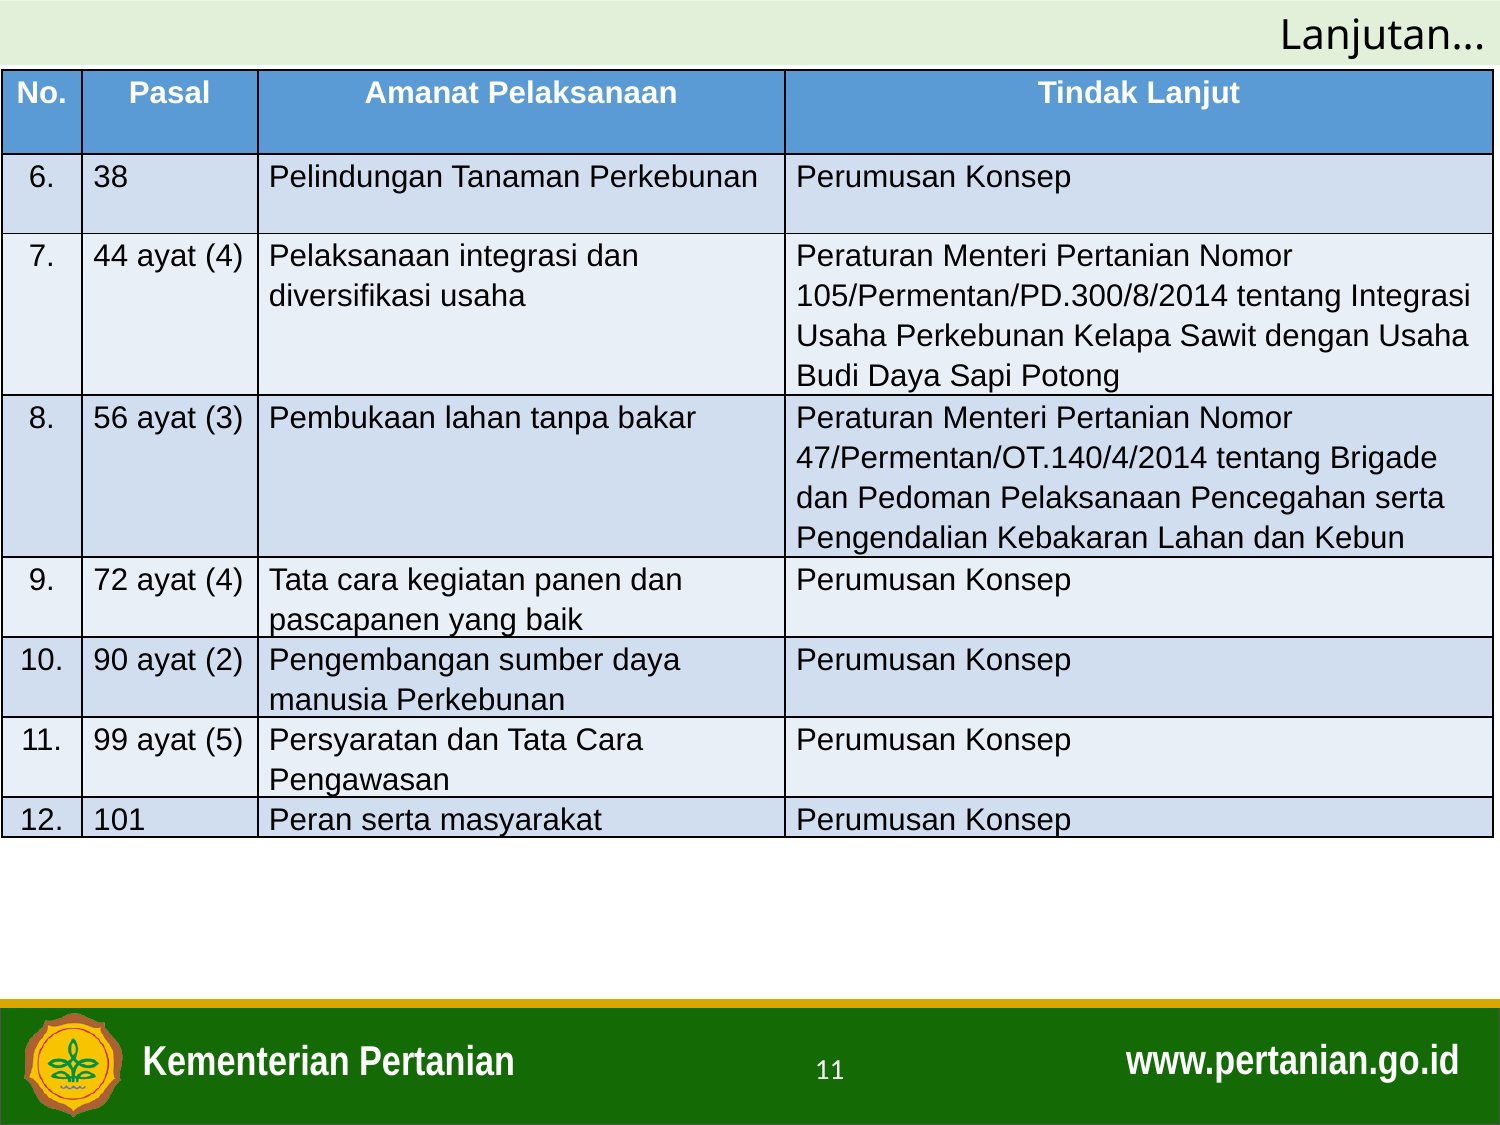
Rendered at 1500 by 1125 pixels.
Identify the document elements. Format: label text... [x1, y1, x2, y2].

table_header Pasal [83, 71, 257, 153]
table_cell Pelindungan Tanaman Perkebunan [259, 155, 784, 233]
table_cell 10. [3, 638, 81, 716]
table_cell Perumusan Konsep [786, 638, 1492, 716]
table_cell 99 ayat (5) [83, 718, 257, 796]
table_cell 101 [83, 798, 257, 836]
table_cell Peraturan Menteri Pertanian Nomor 105/Permentan/PD.300/8/2014 tentang Integrasi Usaha Perkebunan Kelapa Sawit dengan Usaha Budi Daya Sapi Potong [786, 234, 1492, 394]
table_cell 7. [3, 234, 81, 394]
table_cell Pelaksanaan integrasi dan diversifikasi usaha [259, 234, 784, 394]
text_box Lanjutan... [0, 0, 1500, 66]
table_cell 90 ayat (2) [83, 638, 257, 716]
table_cell Peraturan Menteri Pertanian Nomor 47/Permentan/OT.140/4/2014 tentang Brigade dan Pedoman Pelaksanaan Pencegahan serta Pengendalian Kebakaran Lahan dan Kebun [786, 396, 1492, 556]
table_cell Perumusan Konsep [786, 798, 1492, 836]
table_cell 44 ayat (4) [83, 234, 257, 394]
table_cell Tata cara kegiatan panen dan pascapanen yang baik [259, 558, 784, 636]
table_cell 56 ayat (3) [83, 396, 257, 556]
table_cell 11. [3, 718, 81, 796]
text_box 11 [792, 1042, 868, 1108]
table_cell Persyaratan dan Tata Cara Pengawasan [259, 718, 784, 796]
table_cell 9. [3, 558, 81, 636]
table_cell Perumusan Konsep [786, 718, 1492, 796]
table_cell Pembukaan lahan tanpa bakar [259, 396, 784, 556]
table_cell 38 [83, 155, 257, 233]
table_header Tindak Lanjut [786, 71, 1492, 153]
table_cell 12. [3, 798, 81, 836]
picture [15, 1008, 128, 1124]
table_header Amanat Pelaksanaan [259, 71, 784, 153]
table_cell 8. [3, 396, 81, 556]
table_cell Perumusan Konsep [786, 558, 1492, 636]
table_cell Peran serta masyarakat [259, 798, 784, 836]
table_header No. [3, 71, 81, 153]
table_cell 6. [3, 155, 81, 233]
table_cell Pengembangan sumber daya manusia Perkebunan [259, 638, 784, 716]
table_cell Perumusan Konsep [786, 155, 1492, 233]
table_cell 72 ayat (4) [83, 558, 257, 636]
